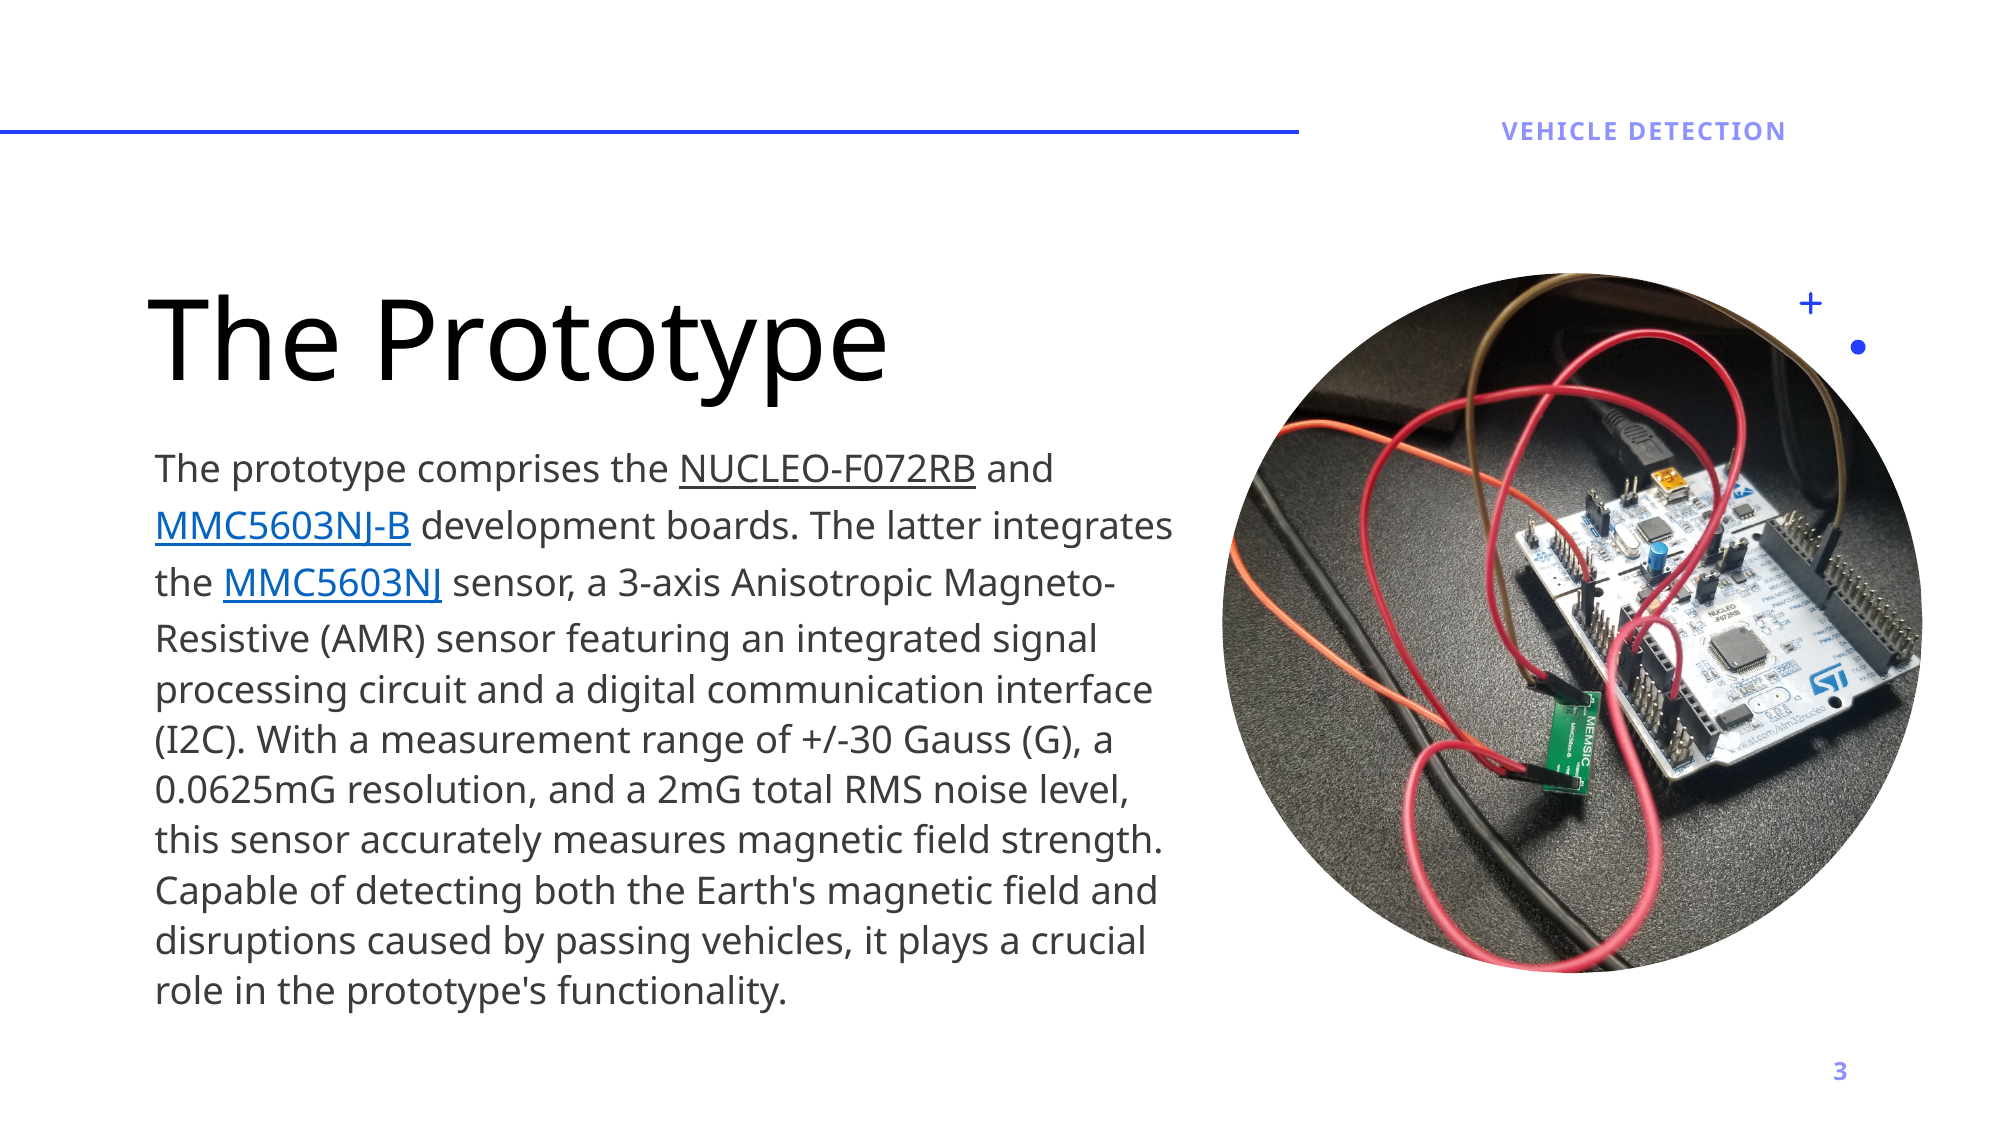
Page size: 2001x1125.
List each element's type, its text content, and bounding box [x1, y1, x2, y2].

title The Prototype [131, 218, 1148, 413]
slide_number 3 [1412, 1042, 1863, 1103]
picture [1222, 273, 1923, 974]
list The prototype comprises the NUCLEO-F072RB and MMC5603NJ-B development boards. The latter integrates the MMC5603NJ sensor, a 3-axis Anisotropic Magneto-Resistive (AMR) sensor featuring an integrated signal processing circuit and a digital communication interface (I2C). With a measurement range of +/-30 Gauss (G), a 0.0625mG resolution, and a 2mG total RMS noise level, this sensor accurately measures magnetic field strength. Capable of detecting both the Earth's magnetic field and disruptions caused by passing vehicles, it plays a crucial role in the prototype's functionality. [139, 432, 1203, 1064]
footer VEHICLE DETECTION [1306, 101, 1982, 162]
